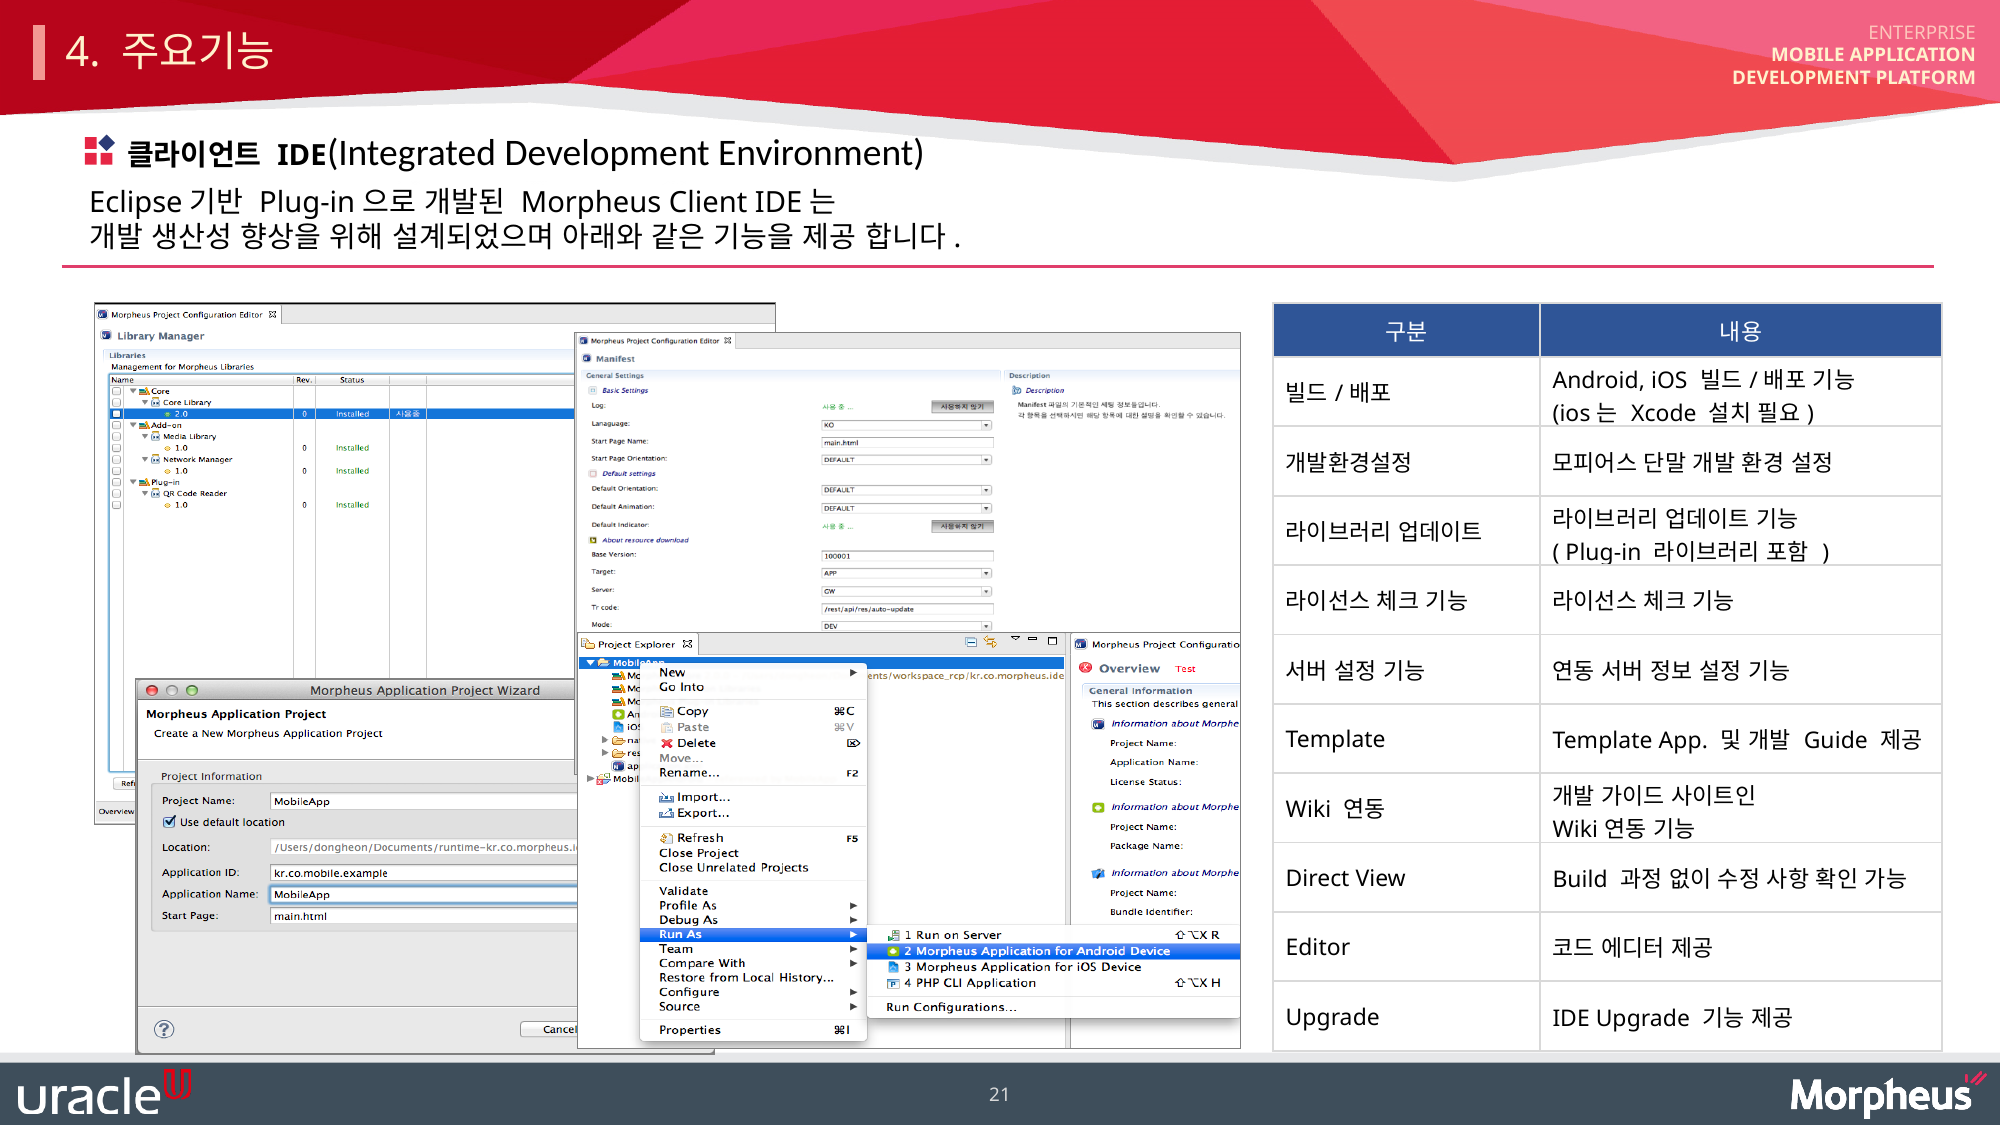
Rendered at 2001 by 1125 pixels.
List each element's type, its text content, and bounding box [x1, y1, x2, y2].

table_cell 코드 에디터 제공 [1541, 913, 1941, 980]
table_cell 개발 가이드 사이트인 Wiki연동 기능 [1541, 774, 1941, 842]
table_cell 연동 서버 정보 설정 기능 [1541, 635, 1941, 703]
text_box Eclipse기반 Plug-in으로 개발된 Morpheus Client IDE는 개발 생산성 향상을 위해 설계되었으며 아래와 같은 기능을 제공 합니다. [74, 175, 1587, 261]
table_cell 라이브러리 업데이트 기능 ( Plug-in 라이브러리 포함 ) [1541, 497, 1941, 564]
table_cell Template App. 및 개발 Guide 제공 [1541, 705, 1941, 772]
picture [0, 0, 2000, 185]
table_cell 빌드/배포 [1274, 358, 1539, 425]
picture [18, 1069, 191, 1114]
picture [1791, 1071, 1987, 1119]
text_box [84, 120, 940, 182]
table_header 내용 [1541, 304, 1941, 356]
table_cell Android, iOS 빌드/배포 기능 (ios는 Xcode 설치 필요) [1541, 358, 1941, 425]
picture [94, 303, 1241, 1054]
table_cell Build 과정 없이 수정 사항 확인 가능 [1541, 843, 1941, 911]
table_cell 모피어스 단말 개발 환경 설정 [1541, 427, 1941, 495]
table_cell 라이선스 체크 기능 [1541, 566, 1941, 634]
table_cell Wiki 연동 [1274, 774, 1539, 842]
table_cell 라이선스 체크 기능 [1274, 566, 1539, 634]
table_cell Editor [1274, 913, 1539, 980]
table_cell Upgrade [1274, 982, 1539, 1050]
table_cell IDE Upgrade 기능 제공 [1541, 982, 1941, 1050]
table_cell 라이브러리 업데이트 [1274, 497, 1539, 564]
table_cell 개발환경설정 [1274, 427, 1539, 495]
text_box 4. 주요기능 [50, 16, 291, 82]
table_cell Direct View [1274, 843, 1539, 911]
table_header 구분 [1274, 304, 1539, 356]
table_cell Template [1274, 705, 1539, 772]
table_cell 서버 설정 기능 [1274, 635, 1539, 703]
